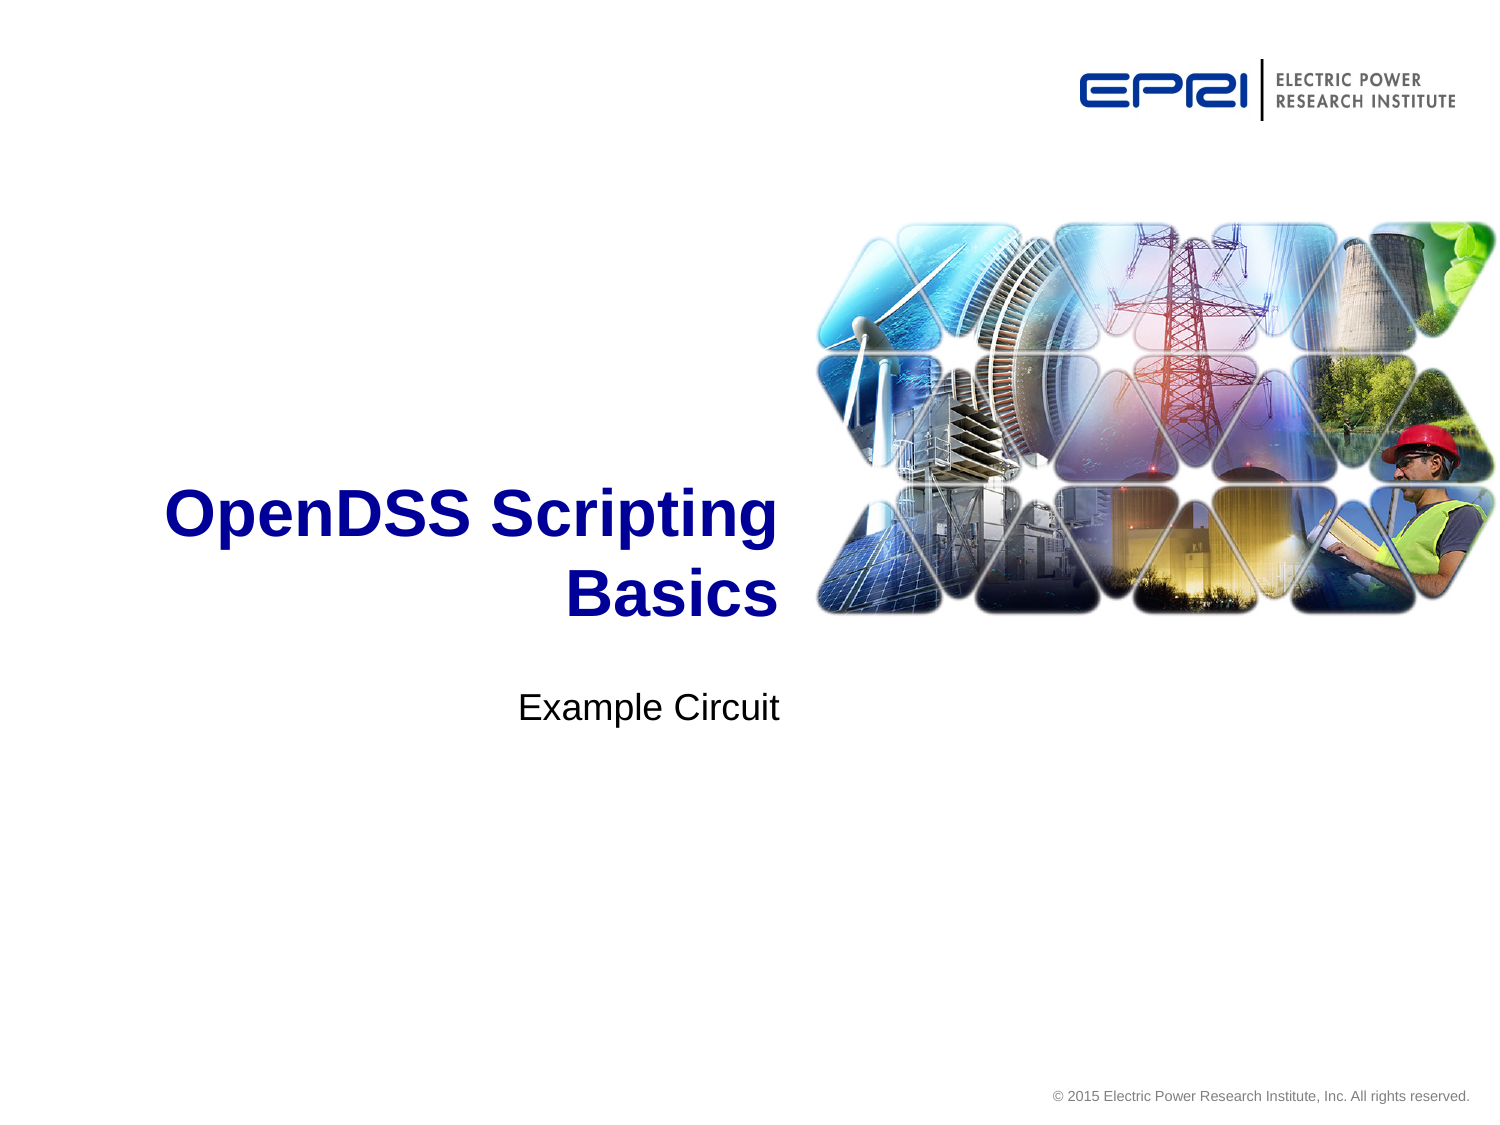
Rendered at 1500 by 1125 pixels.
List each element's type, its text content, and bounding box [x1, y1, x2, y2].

subtitle Example Circuit [44, 674, 796, 1051]
picture [810, 194, 1500, 620]
picture [1080, 59, 1455, 121]
title OpenDSS Scripting Basics [44, 127, 796, 638]
